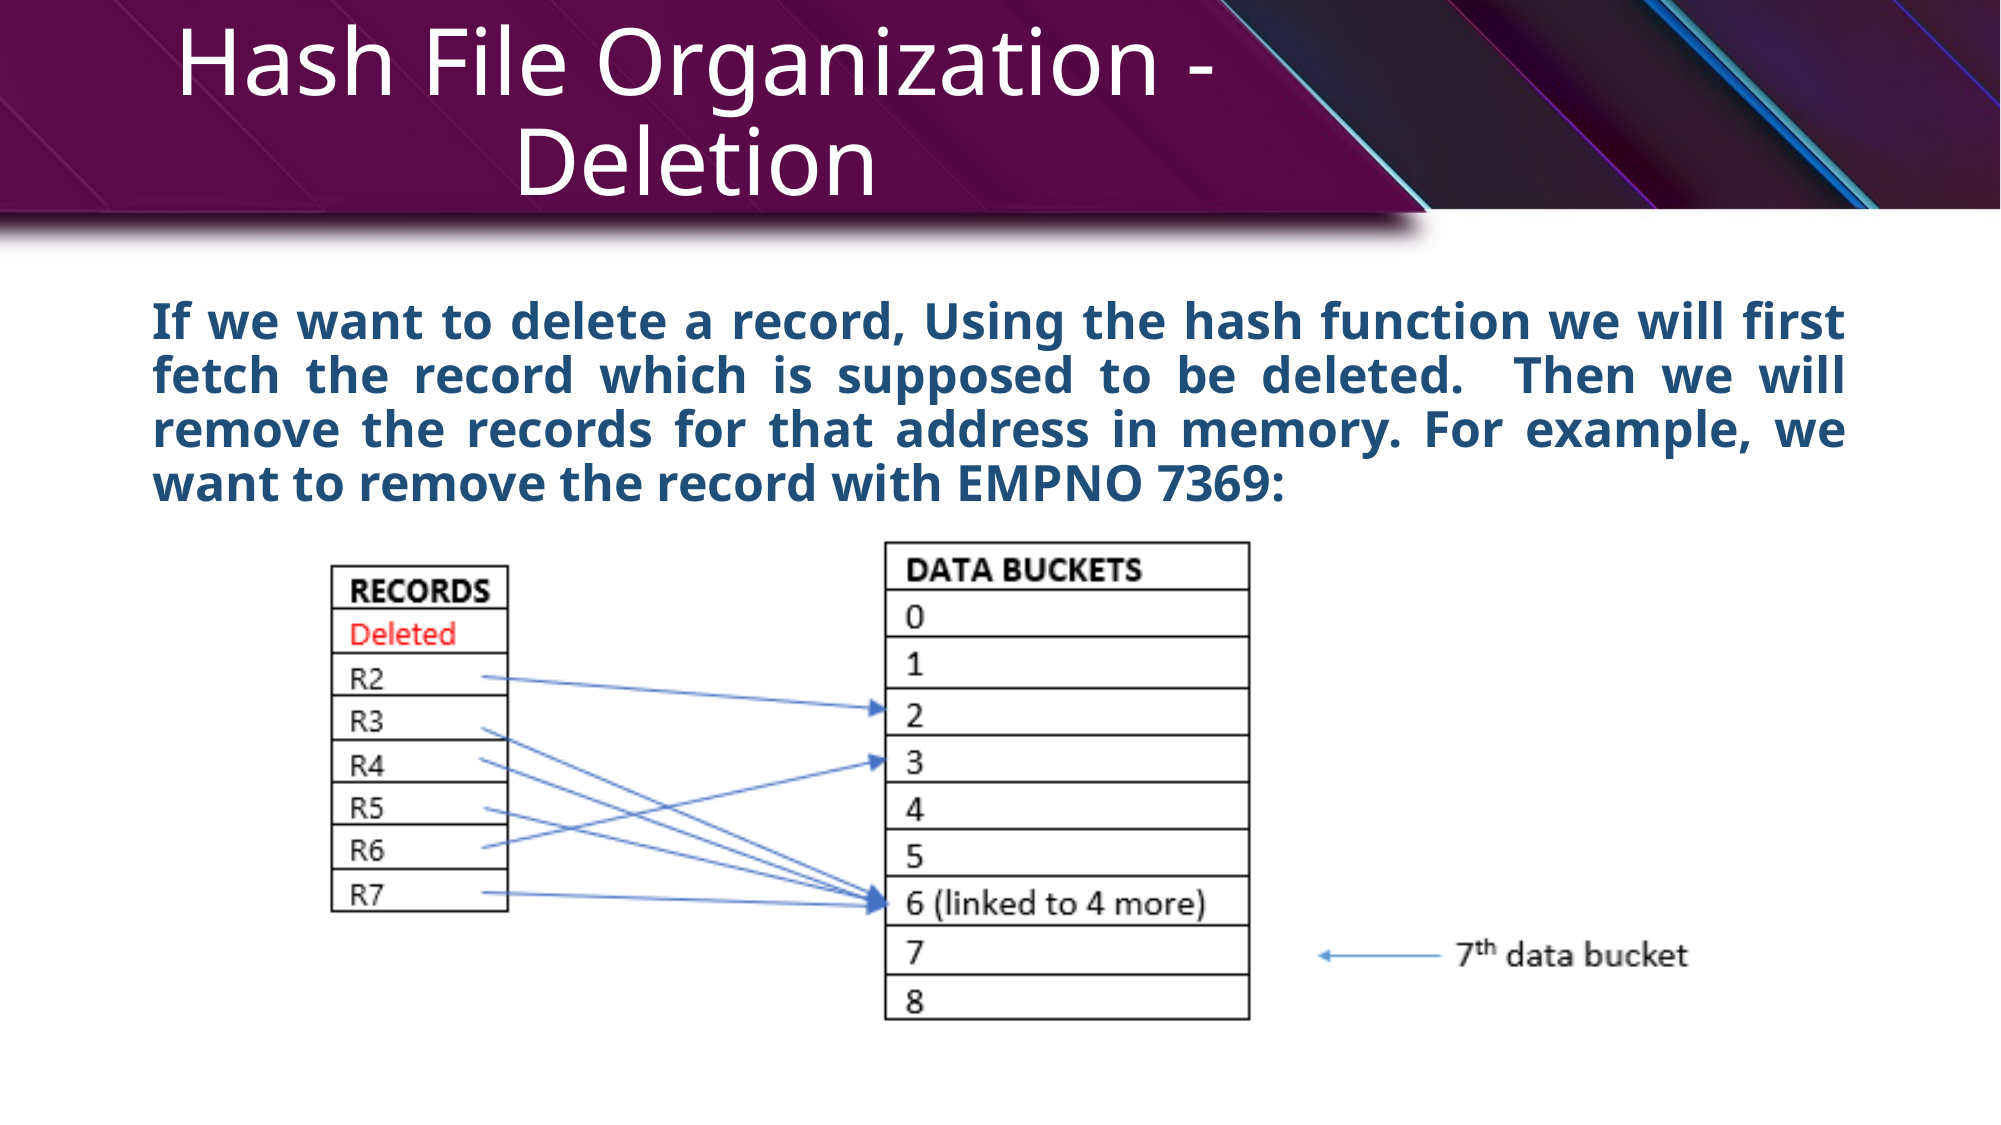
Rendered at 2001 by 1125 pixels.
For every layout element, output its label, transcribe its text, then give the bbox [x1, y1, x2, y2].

picture [0, 0, 2001, 1125]
title Hash File Organization - Deletion [79, 6, 1314, 225]
list If we want to delete a record, Using the hash function we will first fetch the record which is supposed to be deleted. Then we will remove the records for that address in memory. For example, we want to remove the record with EMPNO 7369: [137, 289, 1863, 1034]
